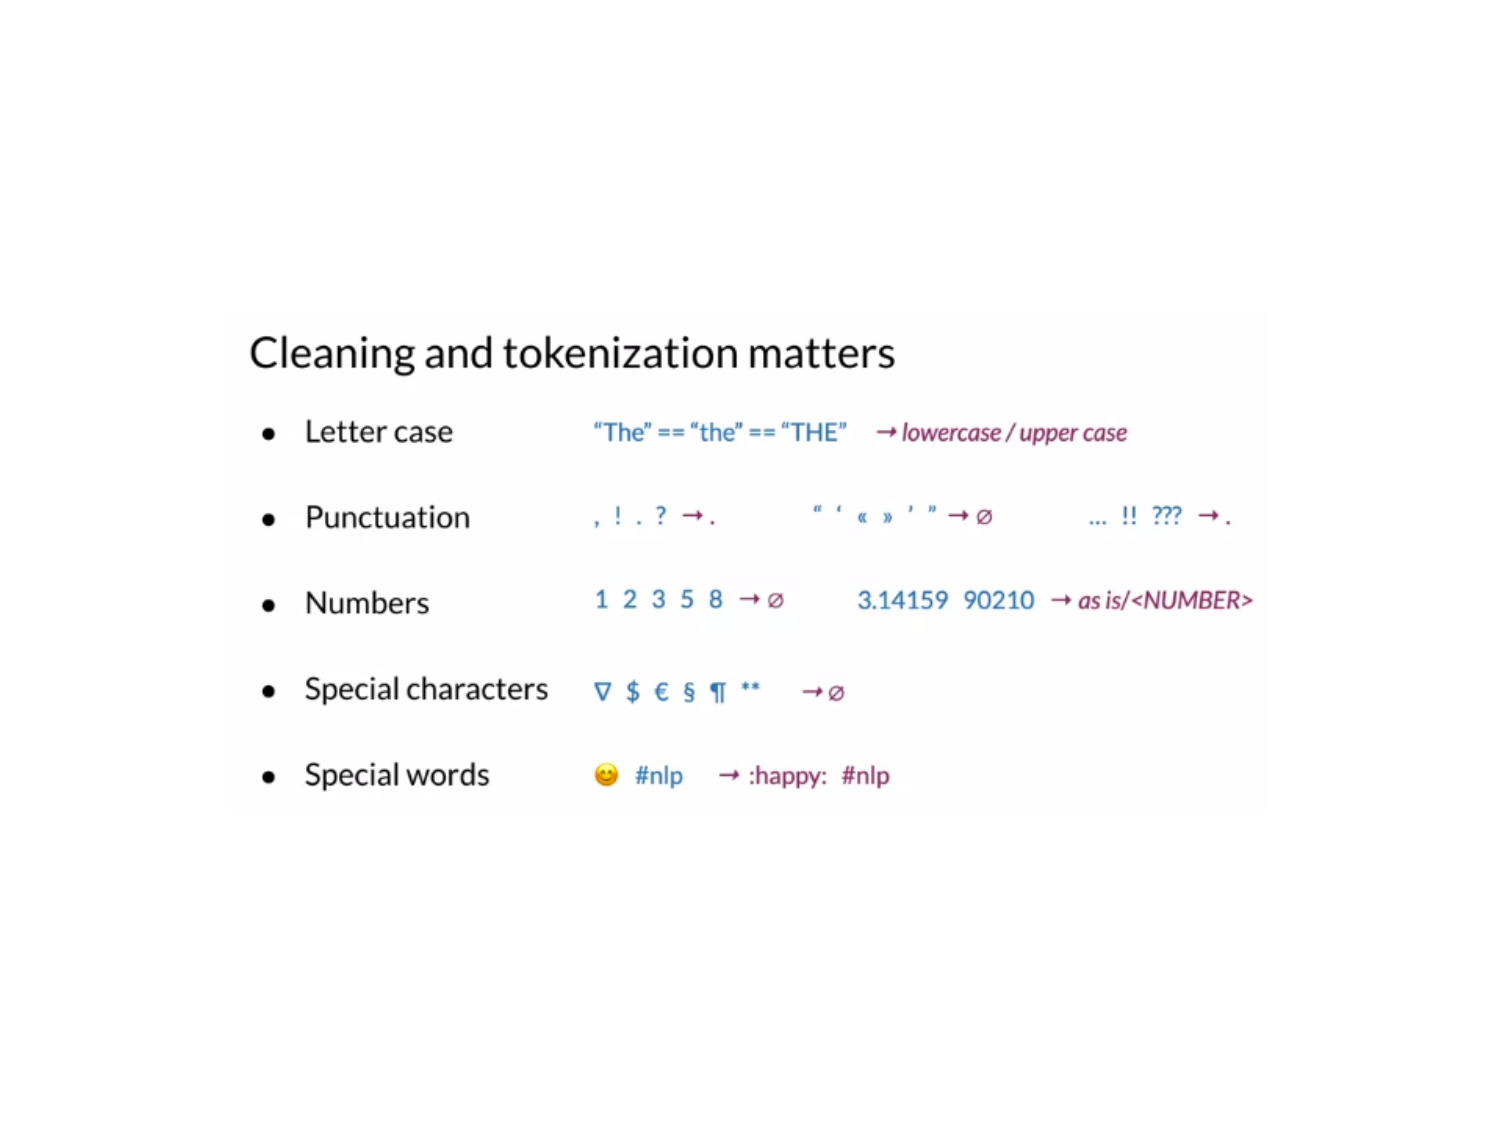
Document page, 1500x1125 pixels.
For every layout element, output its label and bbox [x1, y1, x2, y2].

picture [230, 310, 1269, 815]
